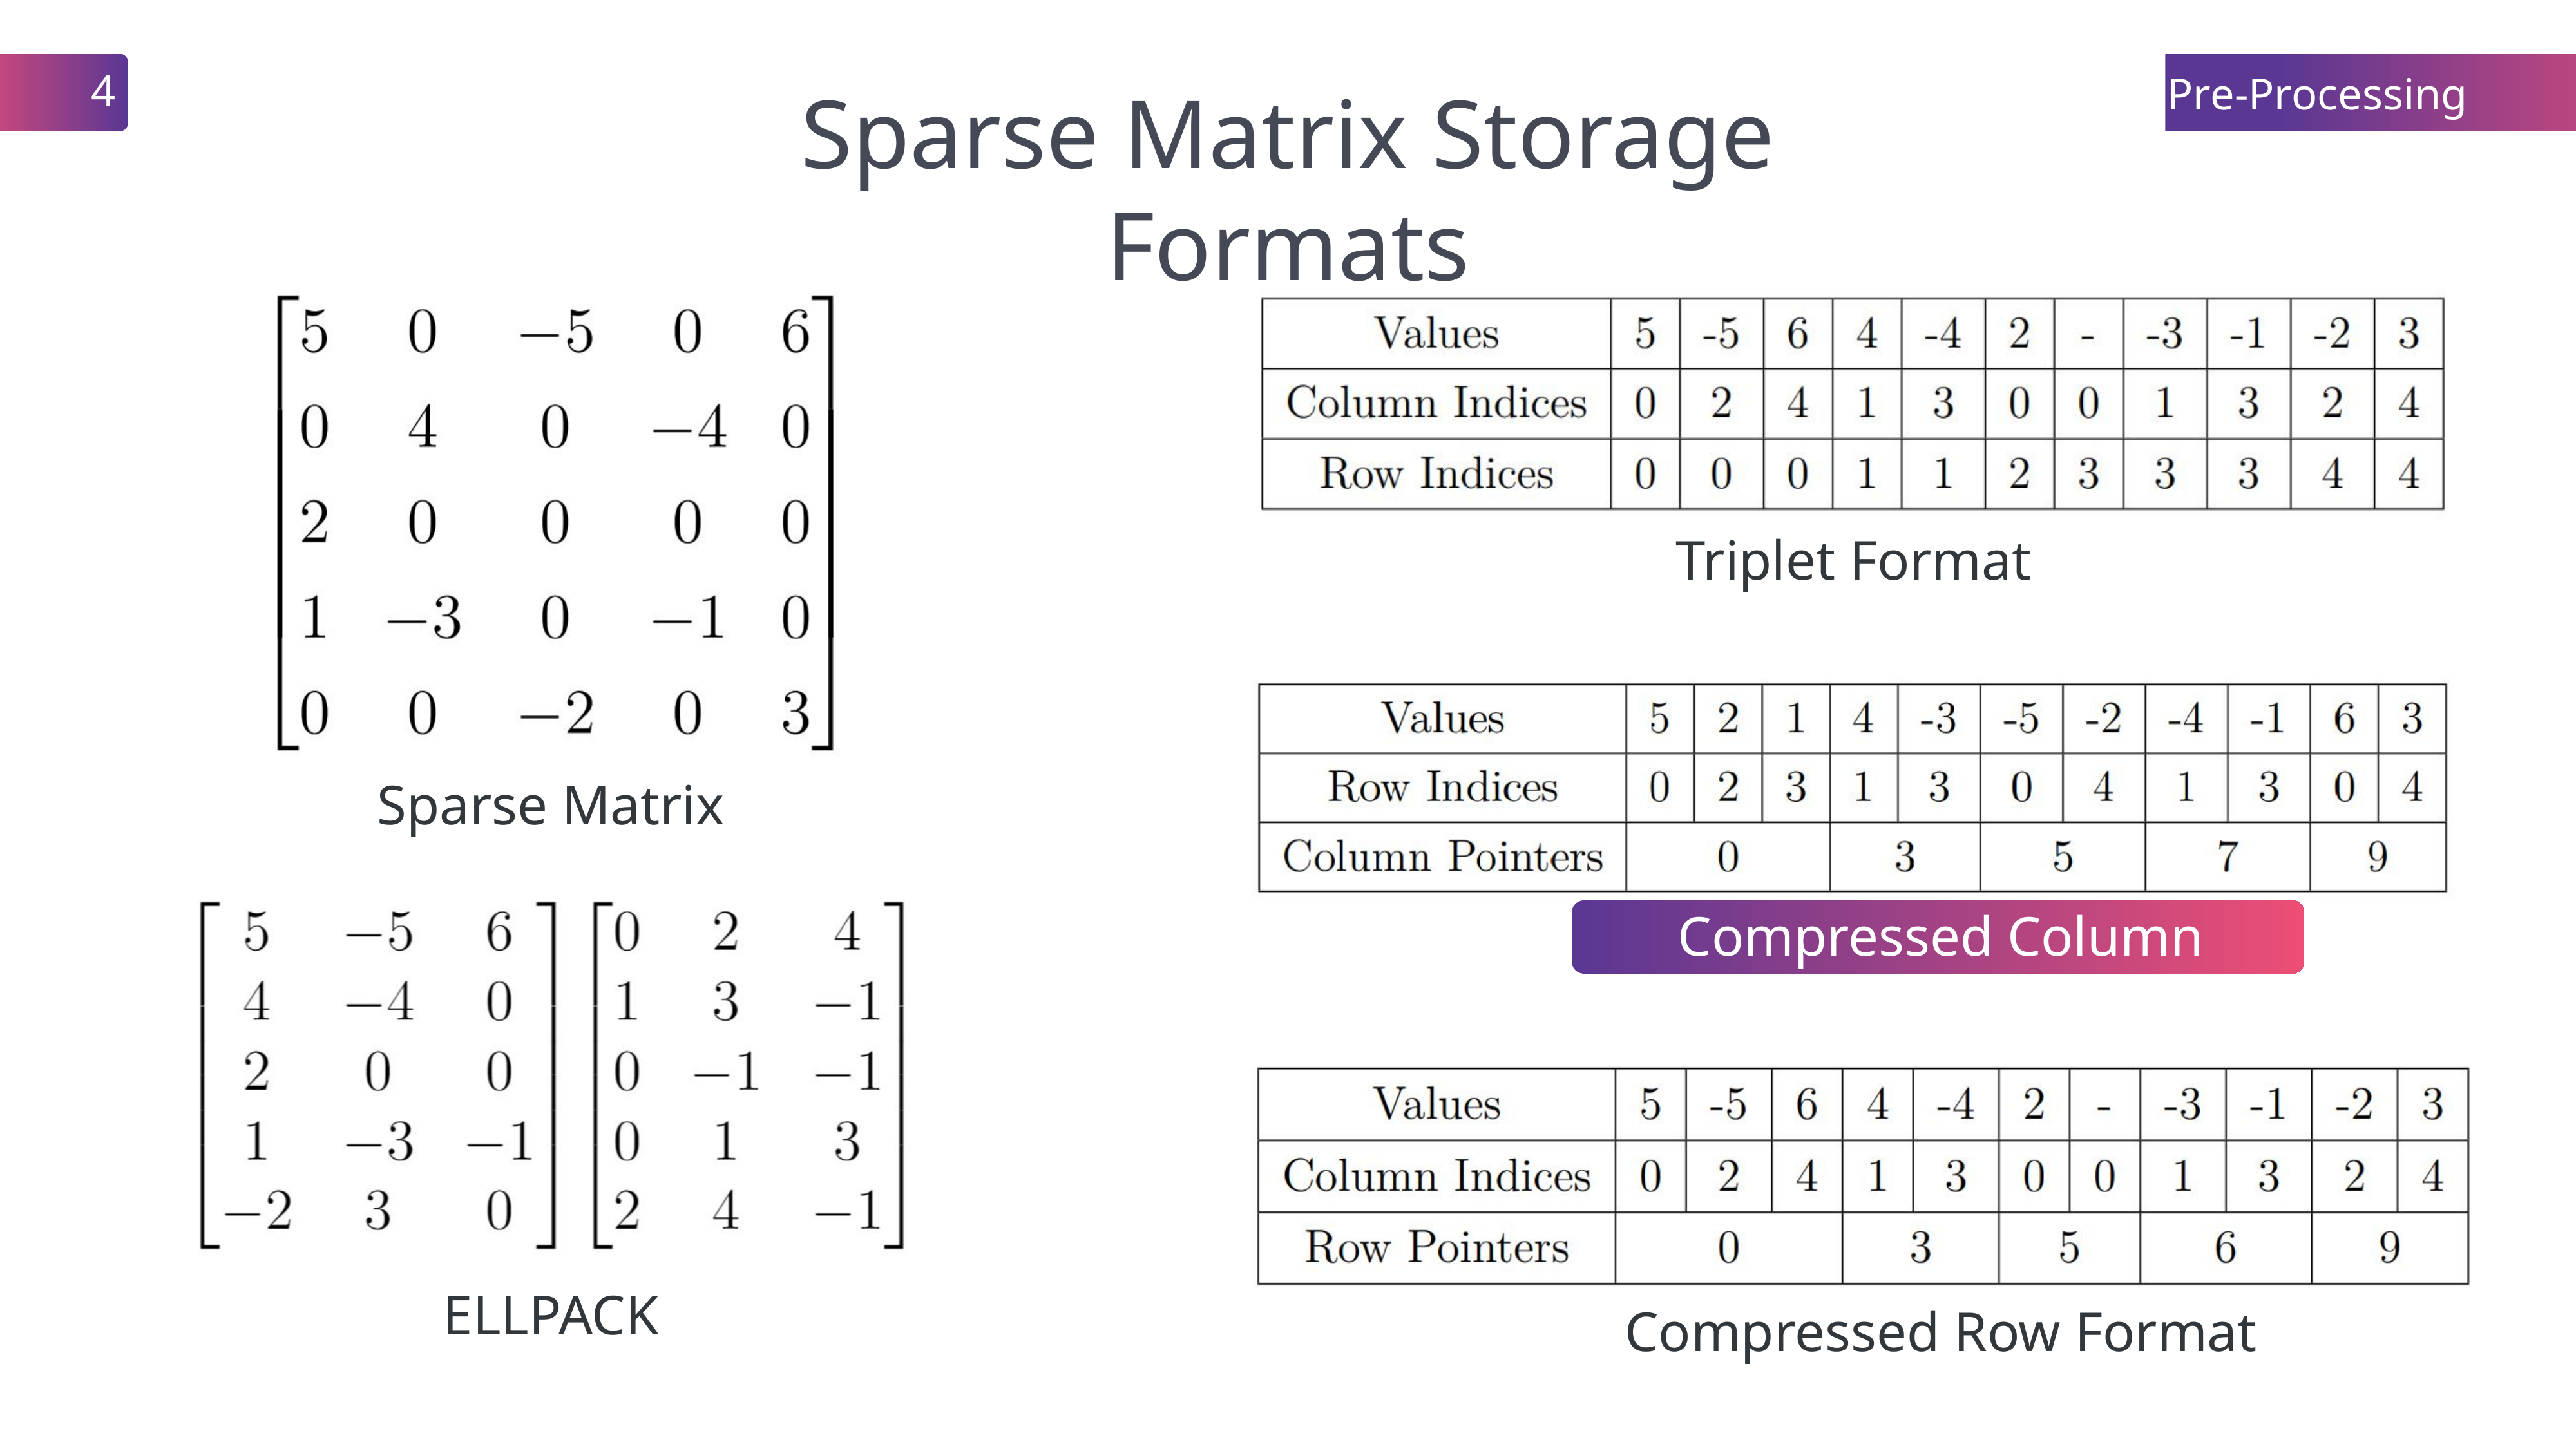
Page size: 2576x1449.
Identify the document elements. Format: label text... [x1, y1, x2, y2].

text_box [1570, 904, 1574, 971]
picture [1252, 289, 2456, 522]
picture [184, 886, 917, 1265]
text_box Sparse Matrix Storage Formats [634, 69, 1942, 305]
text_box ELLPACK [254, 1276, 848, 1350]
slide_number 4 [0, 53, 129, 131]
picture [1252, 679, 2456, 900]
text_box Compressed Row Format [1558, 1295, 2323, 1367]
text_box Sparse Matrix [254, 766, 848, 840]
text_box Compressed Column Format [1574, 900, 2307, 1036]
picture [254, 281, 848, 766]
text_box Triplet Format [1557, 522, 2151, 595]
text_box Pre-Processing [2165, 53, 2576, 131]
picture [1252, 1058, 2477, 1295]
